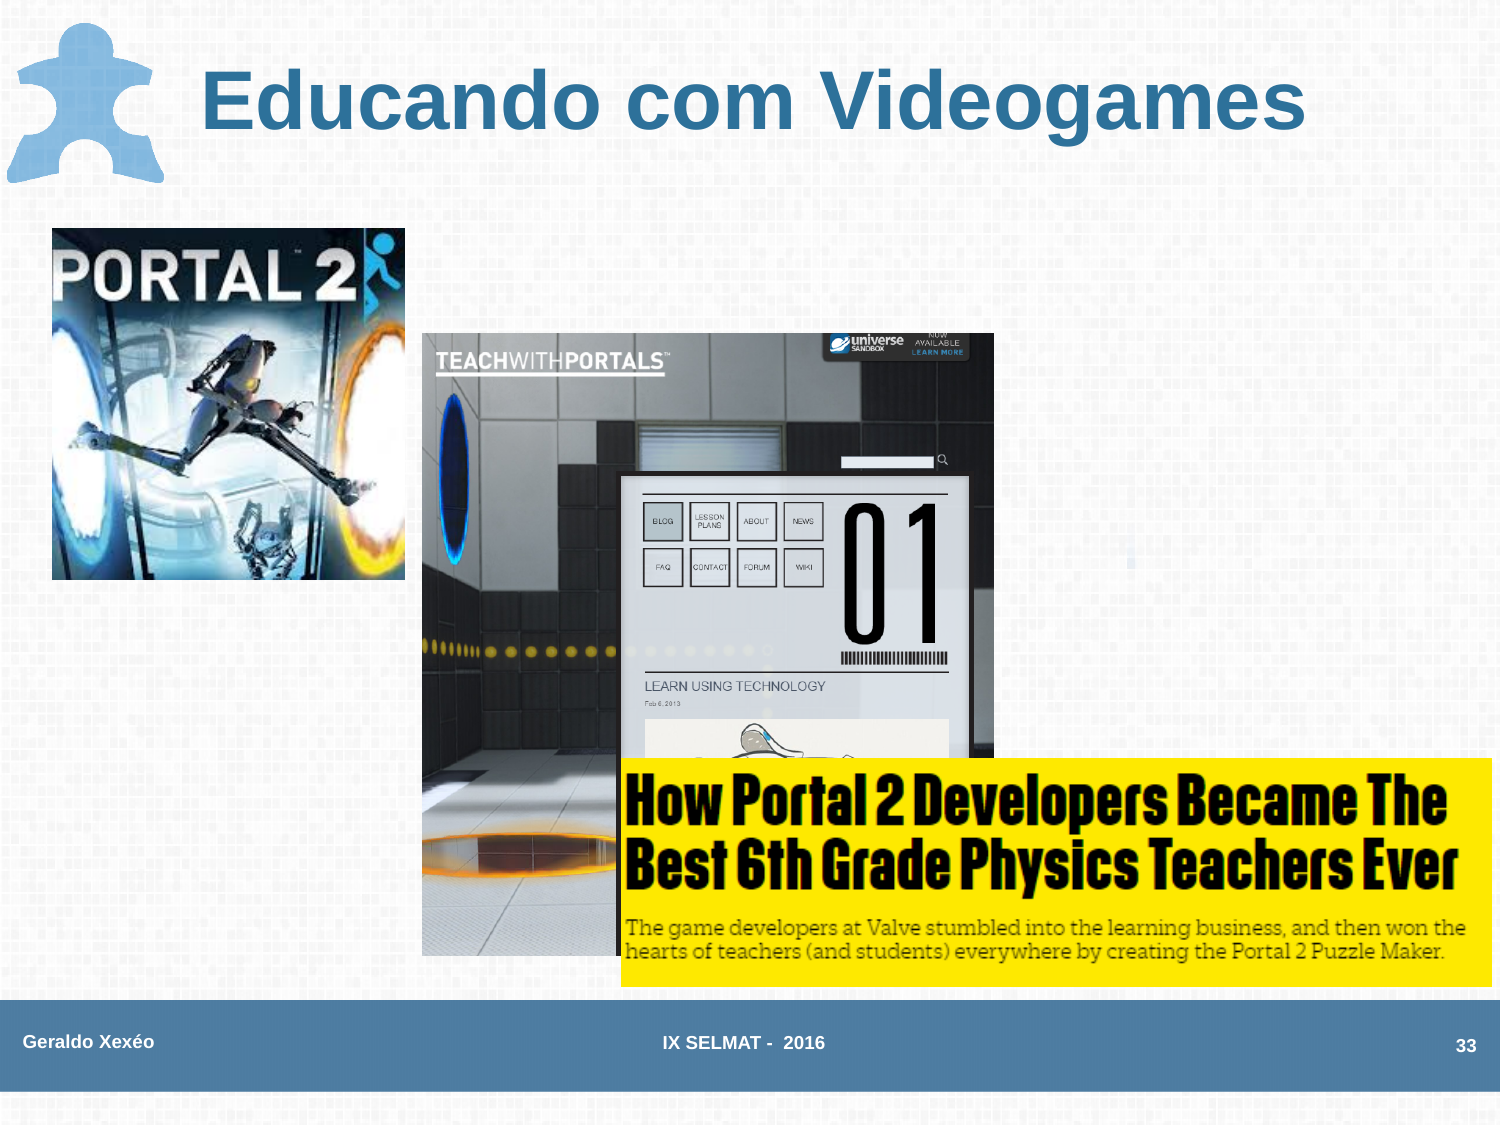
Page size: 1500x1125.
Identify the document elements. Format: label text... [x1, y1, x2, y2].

footer IX SELMAT - 2016 [526, 1018, 962, 1066]
title Educando com Videogames [185, 11, 1481, 195]
slide_number Geraldo Xexéo [7, 1017, 203, 1066]
slide_number 33 [1297, 1021, 1492, 1069]
picture [0, 0, 1500, 1125]
